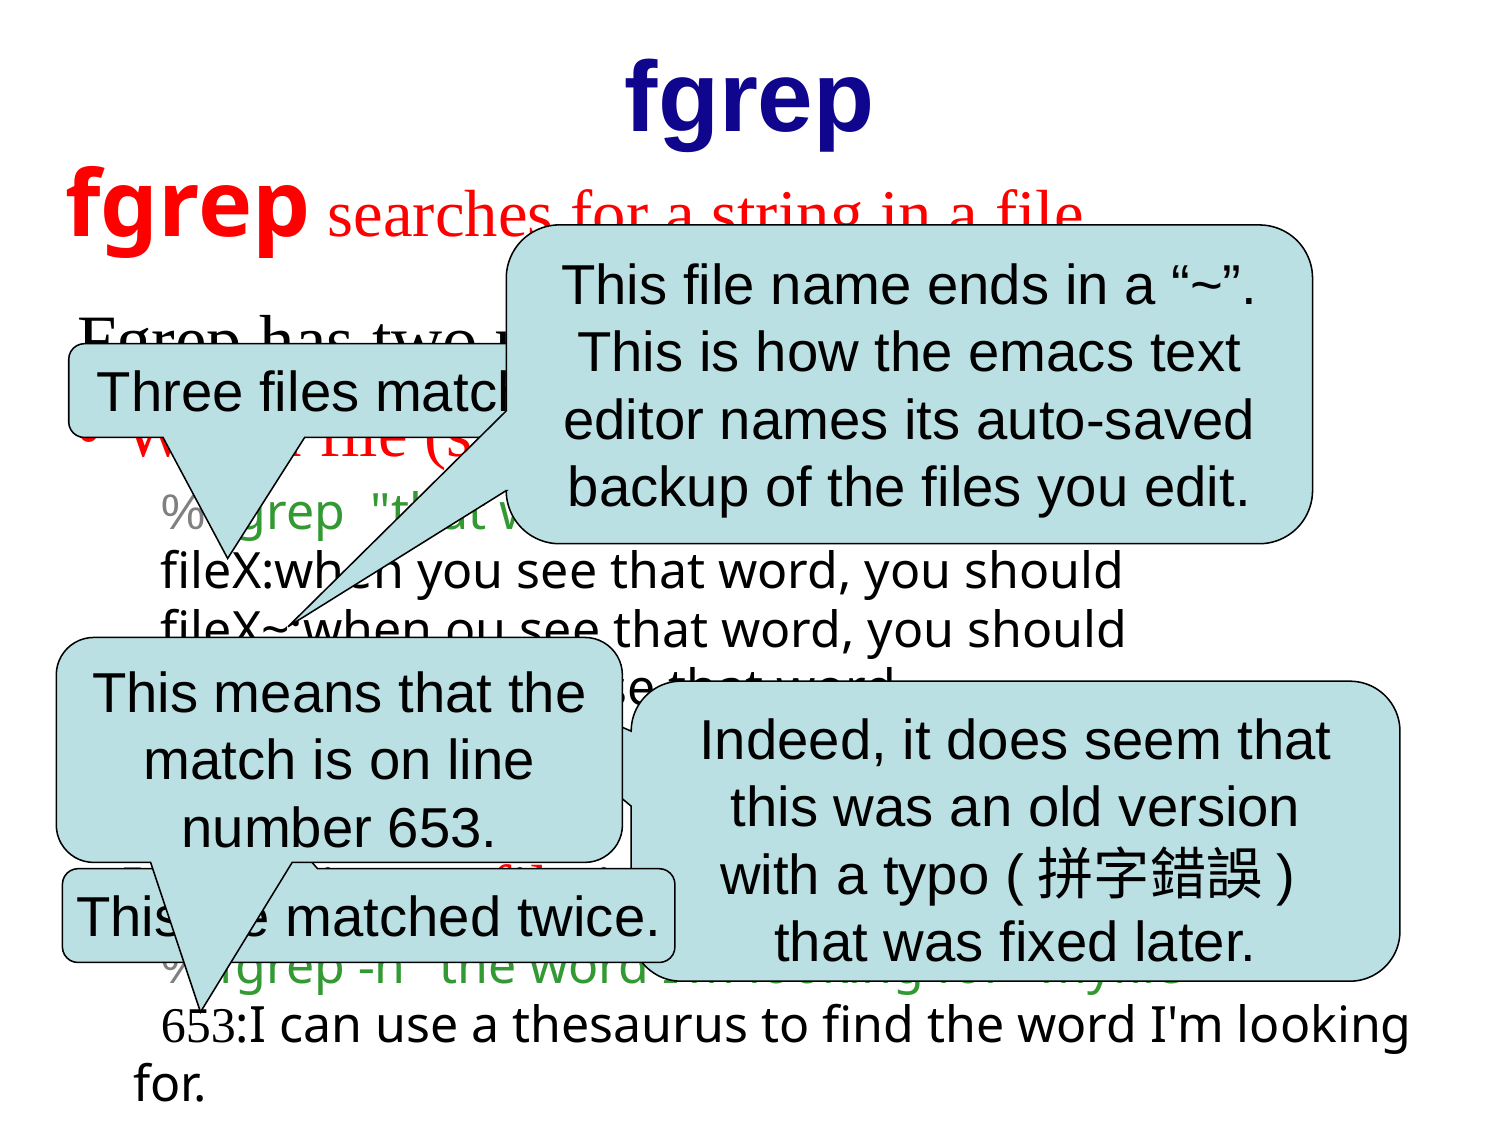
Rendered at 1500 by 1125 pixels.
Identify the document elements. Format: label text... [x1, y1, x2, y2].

text_box Indeed, it does seem that this was an old version with a typo (拼字錯誤) that was fixed later. [623, 681, 1400, 982]
text_box Fgrep has two useful ways of being used: Which file (s) contains that word? % fgrep "that word" * fileX:when you see that word, you should fileX~:when ou see that word, you should fileY:Please don't use that word. fileY:often said that words matter. % Where in my file is the word I’m looking for? % fgrep -n "the word I'm looking for" myfile 653:I can use a thesaurus to find the word I'm looking for. % [62, 249, 1463, 1118]
text_box This means that the match is on line number 653. [56, 637, 623, 1013]
text_box This file matched twice. [62, 868, 183, 963]
title fgrep [74, 0, 1426, 137]
list fgrep searches for a string in a file. [49, 137, 1451, 301]
text_box This file matched twice. [232, 863, 675, 963]
text_box This file name ends in a “~”. This is how the emacs text editor names its auto-saved backup of the files you edit. [288, 224, 1313, 627]
text_box Three files matched. [68, 343, 506, 559]
